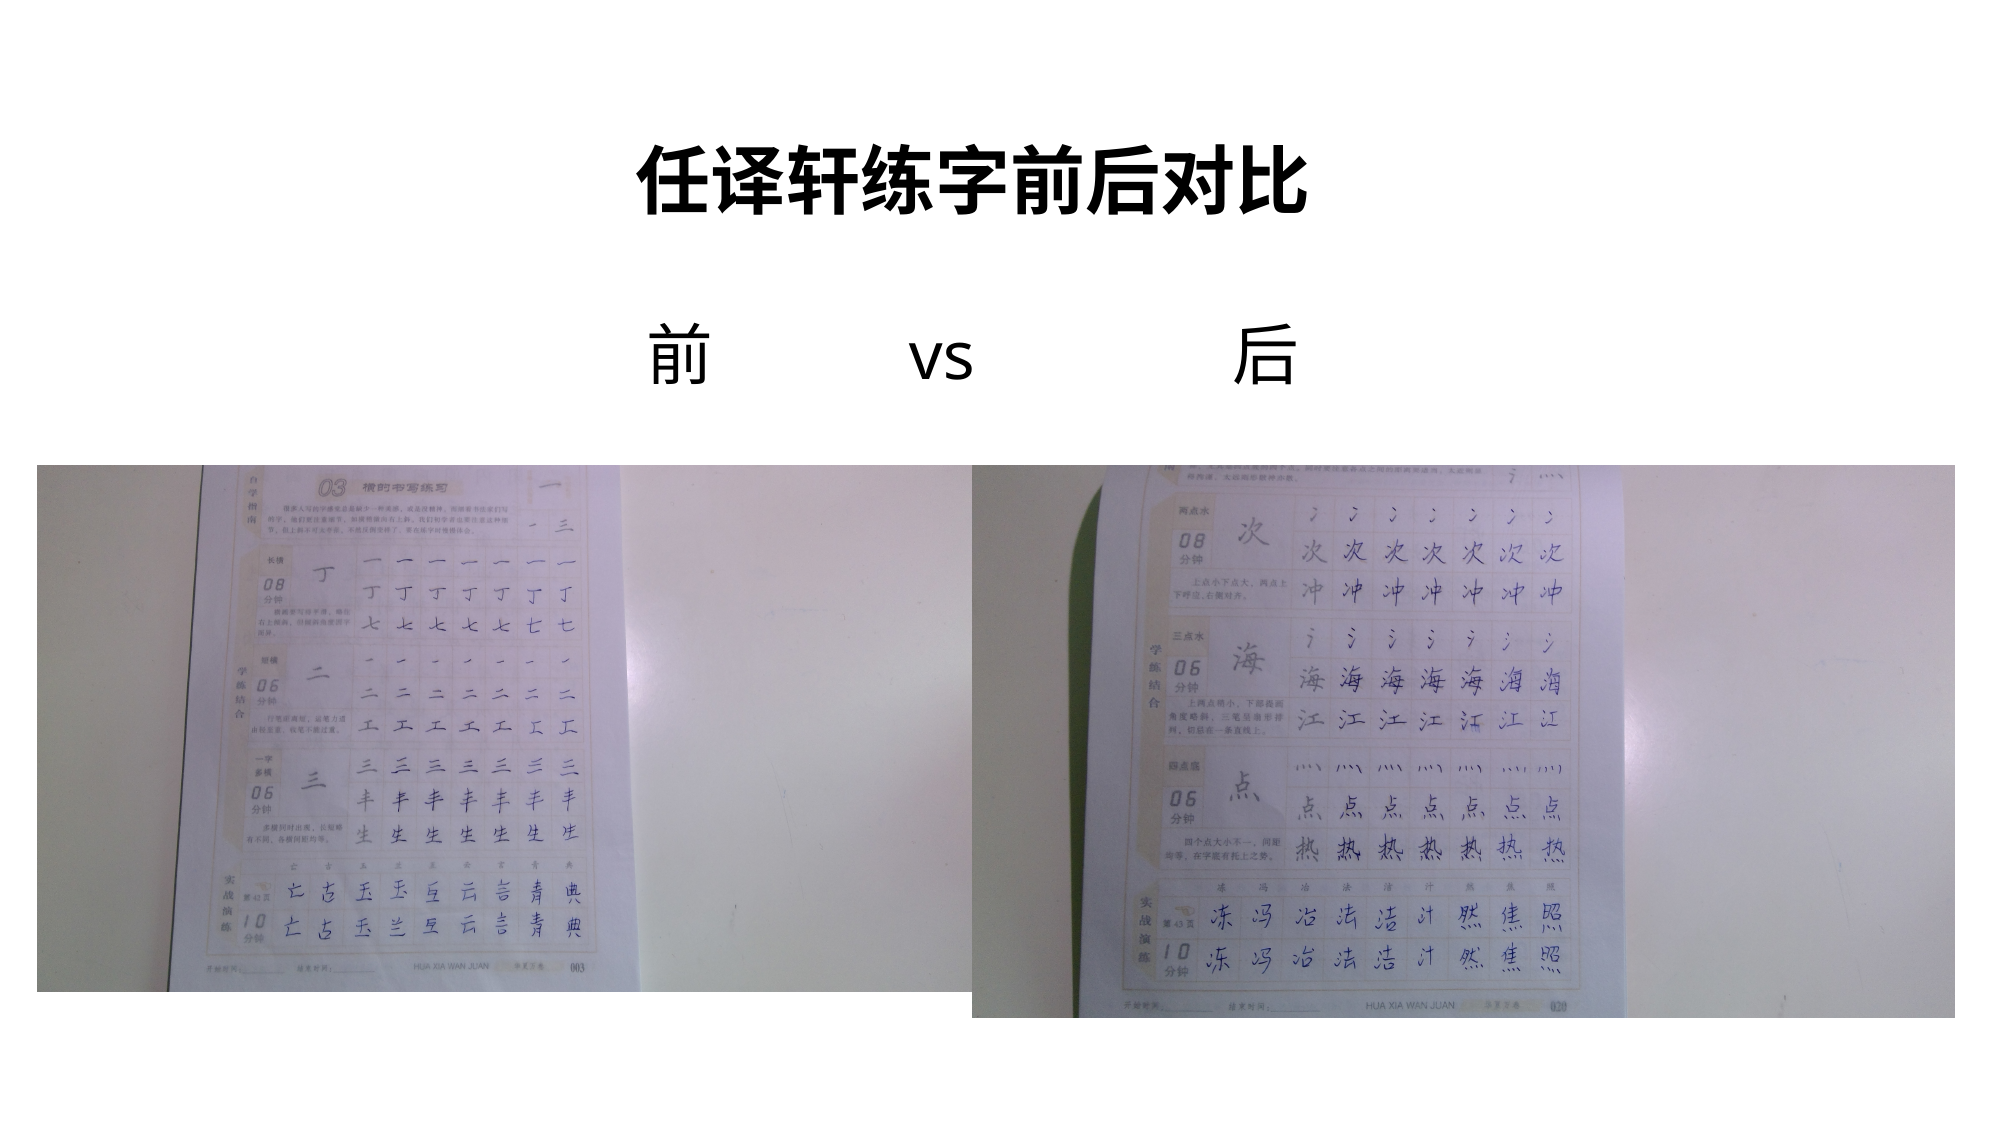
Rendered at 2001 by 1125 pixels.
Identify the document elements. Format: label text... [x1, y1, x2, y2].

picture [37, 465, 1955, 1018]
text_box 任译轩练字前后对比 前 vs 后 [439, 125, 1507, 401]
